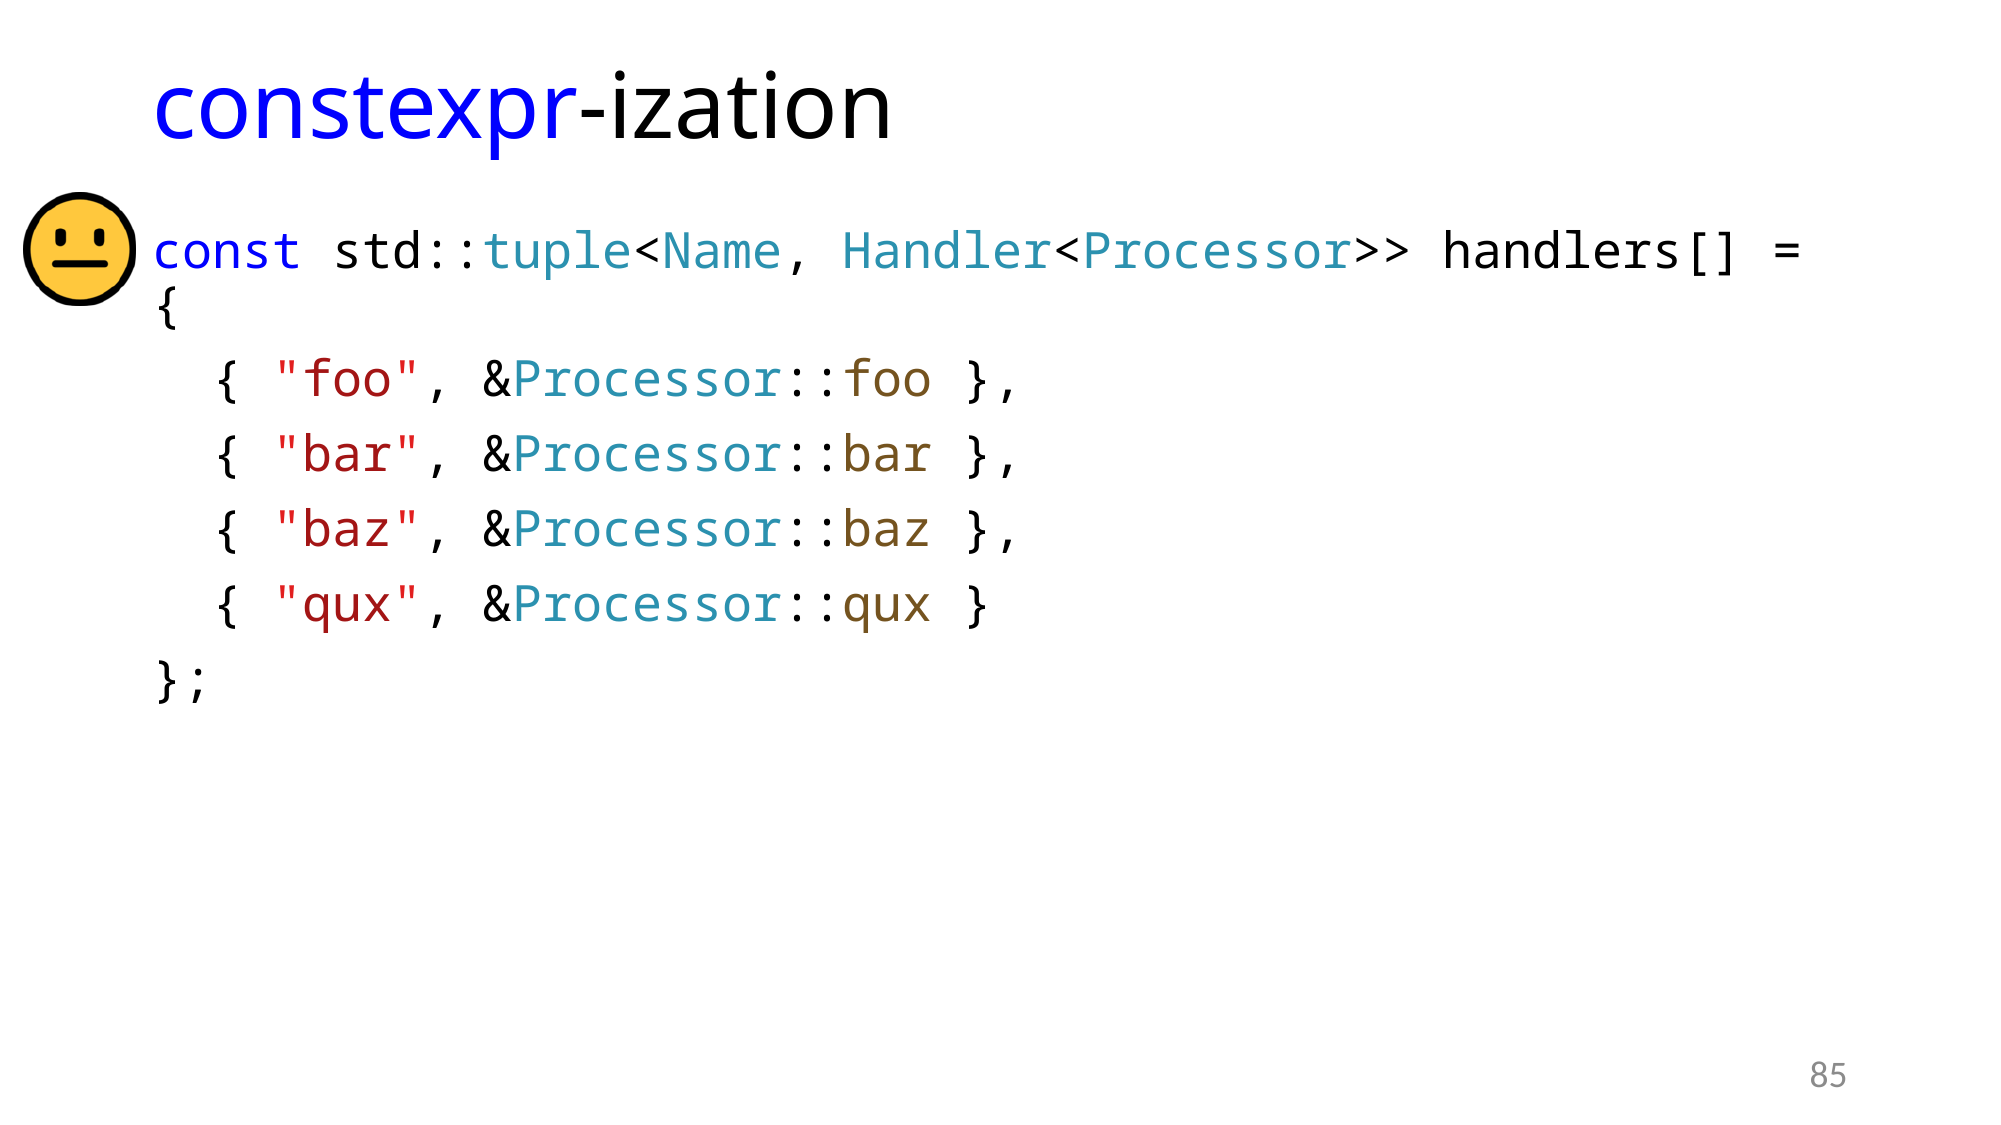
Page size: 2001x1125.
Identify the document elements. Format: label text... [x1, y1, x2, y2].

list const std::tuple<Name, Handler<Processor>> handlers[] = { { "foo", &Processor::foo }, { "bar", &Processor::bar }, { "baz", &Processor::baz }, { "qux", &Processor::qux } }; [137, 217, 1863, 1043]
picture [23, 192, 136, 306]
title constexpr-ization [137, 0, 1863, 217]
slide_number 85 [1412, 1042, 1863, 1103]
